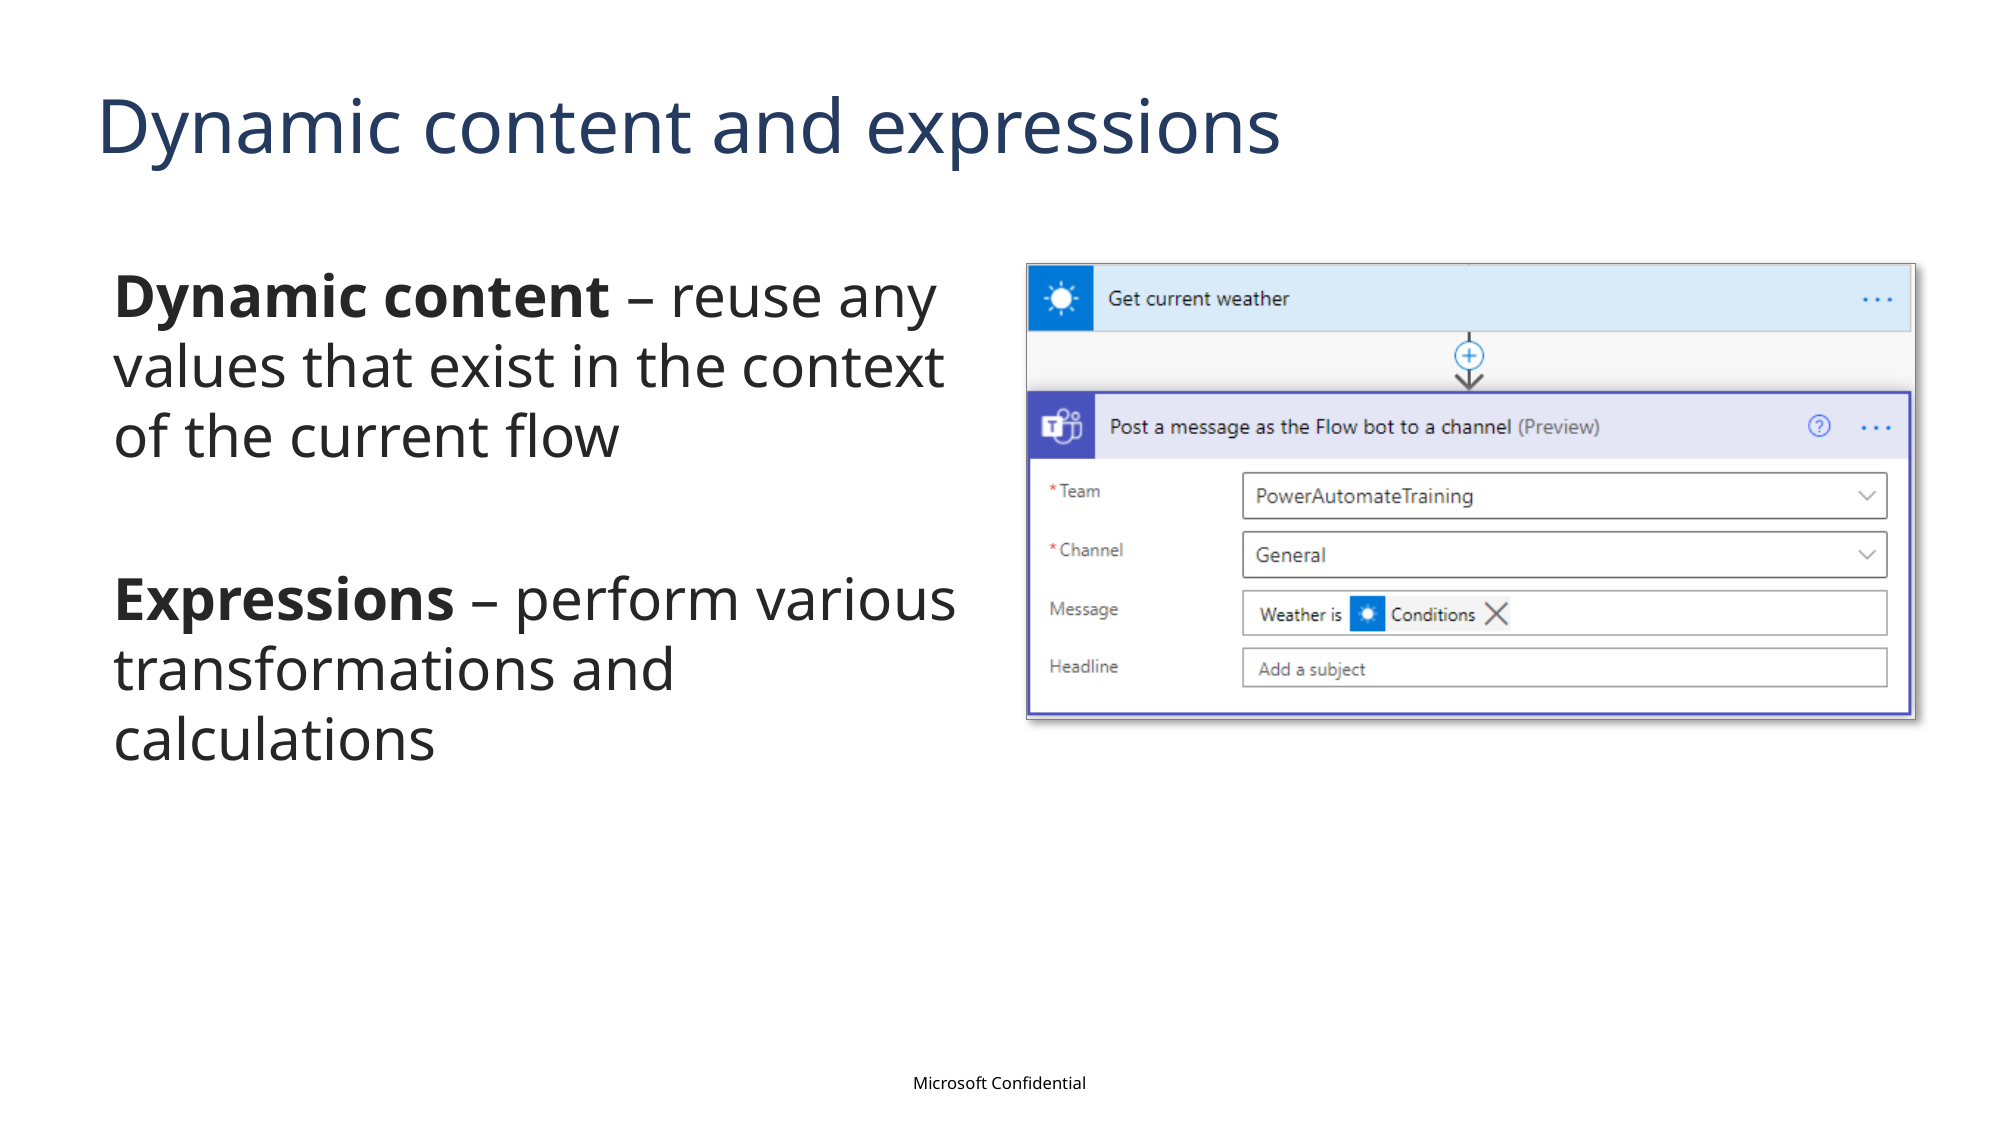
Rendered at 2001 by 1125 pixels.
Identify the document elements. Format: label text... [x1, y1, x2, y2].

picture [1026, 263, 1916, 721]
title Dynamic content and expressions [96, 78, 1904, 170]
footer Microsoft Confidential [662, 1072, 1338, 1093]
text_box Dynamic content – reuse any values that exist in the context of the current flow Expressions – perform various transformations and calculations [98, 251, 977, 587]
